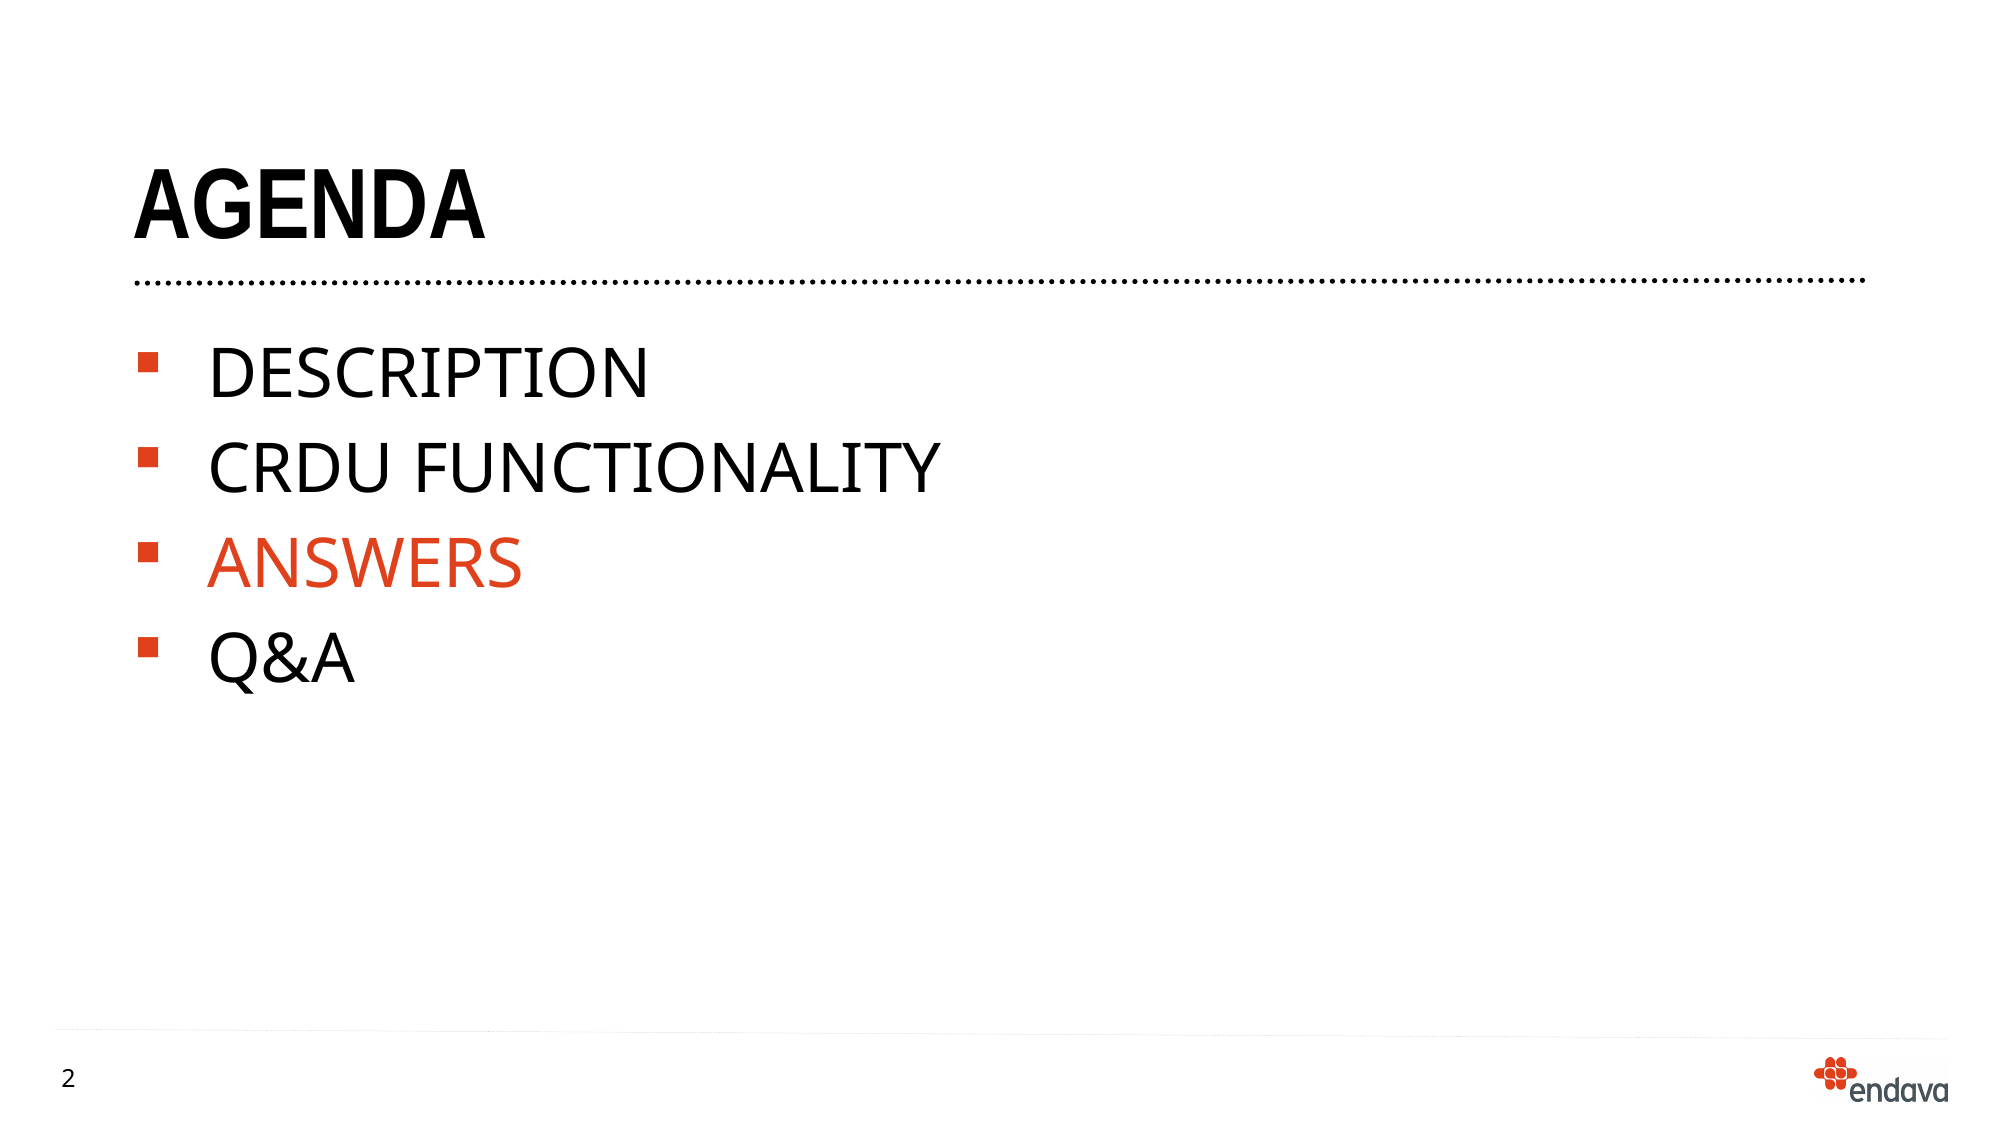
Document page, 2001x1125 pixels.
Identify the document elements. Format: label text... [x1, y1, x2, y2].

list Description CRDU Functionality ANSWERS Q&A [132, 330, 1721, 977]
title agenda [132, 163, 819, 272]
picture [1814, 1057, 1948, 1102]
